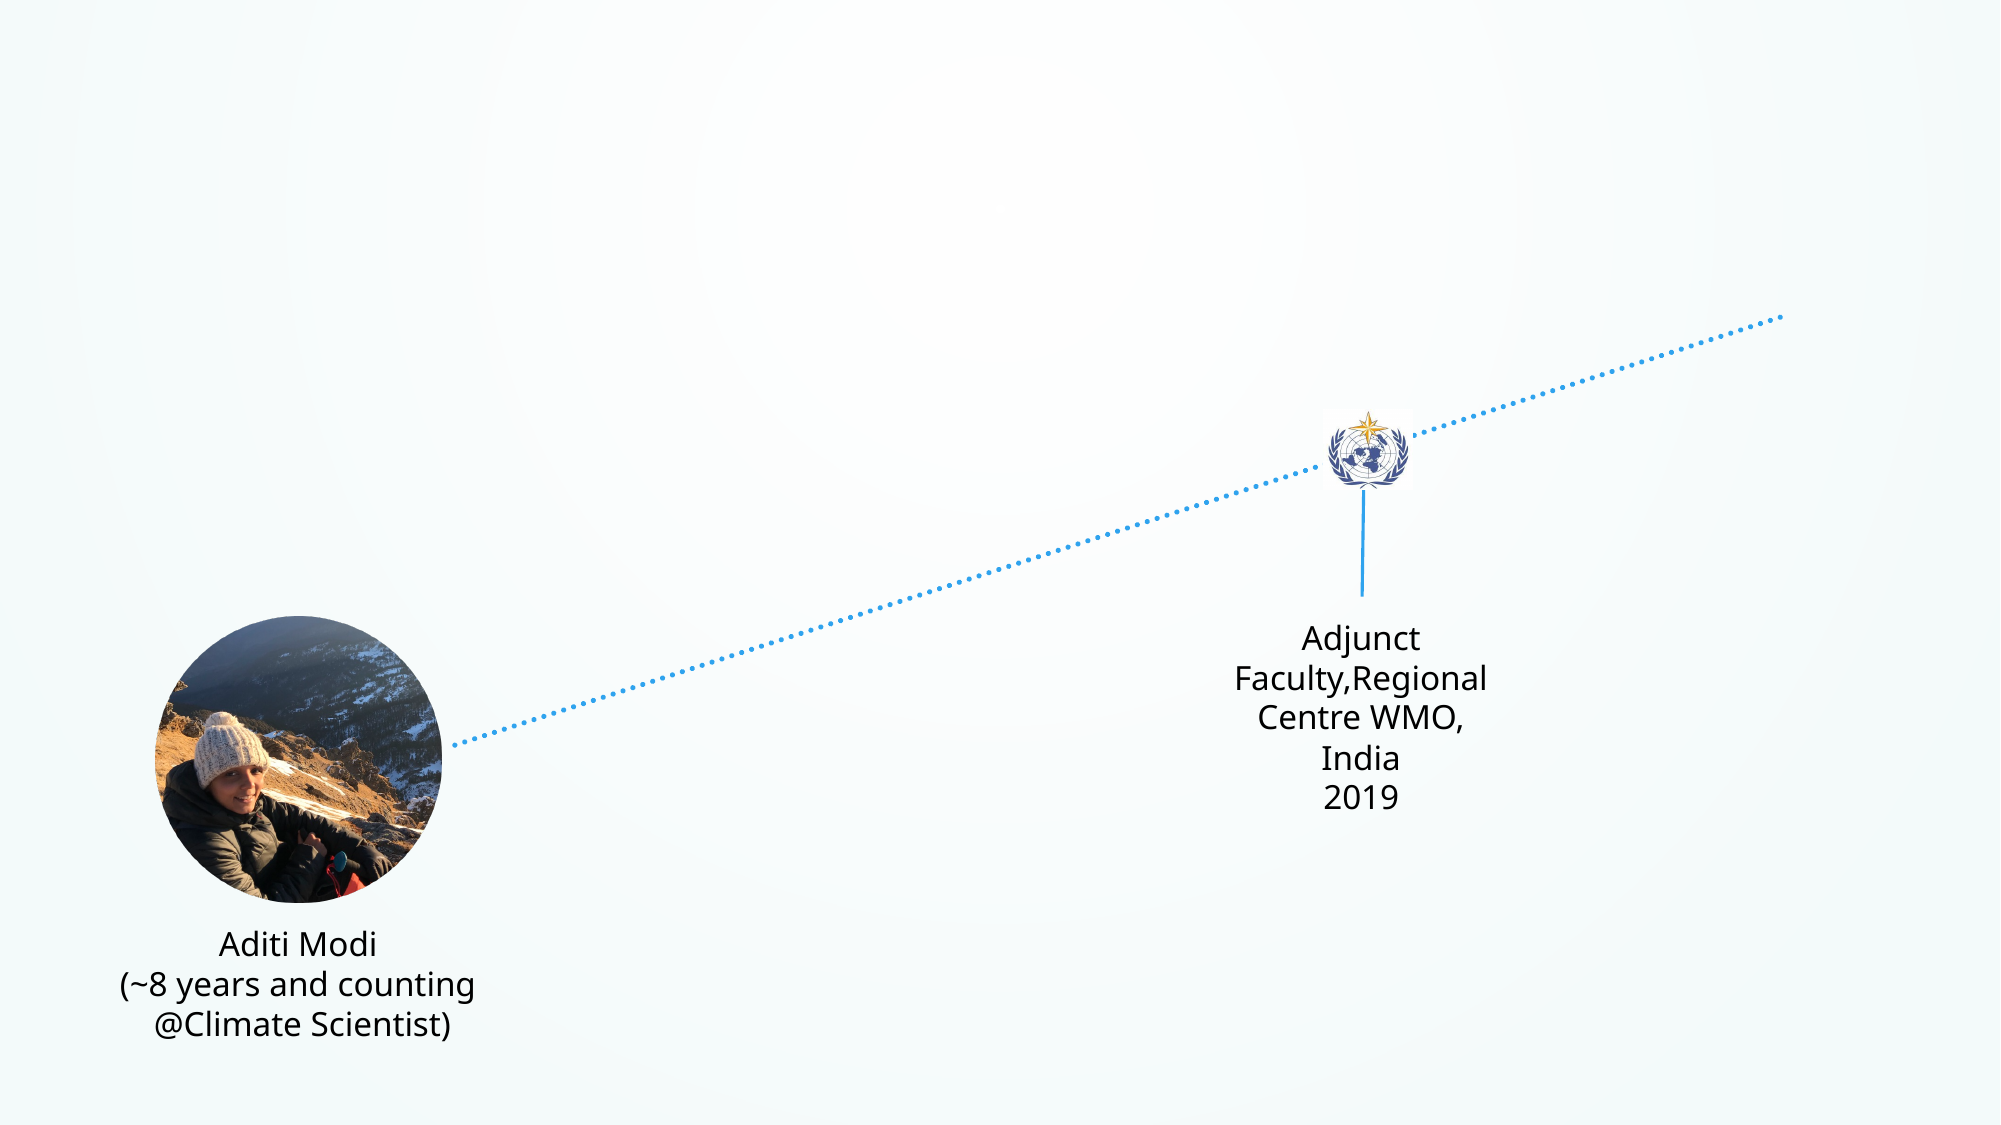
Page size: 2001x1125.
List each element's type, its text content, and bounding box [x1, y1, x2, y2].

text_box Adjunct Faculty,Regional Centre WMO, India 2019 [1210, 610, 1513, 823]
text_box Aditi Modi (~8 years and counting @Climate Scientist) [77, 917, 519, 1050]
picture [0, 0, 2000, 1125]
